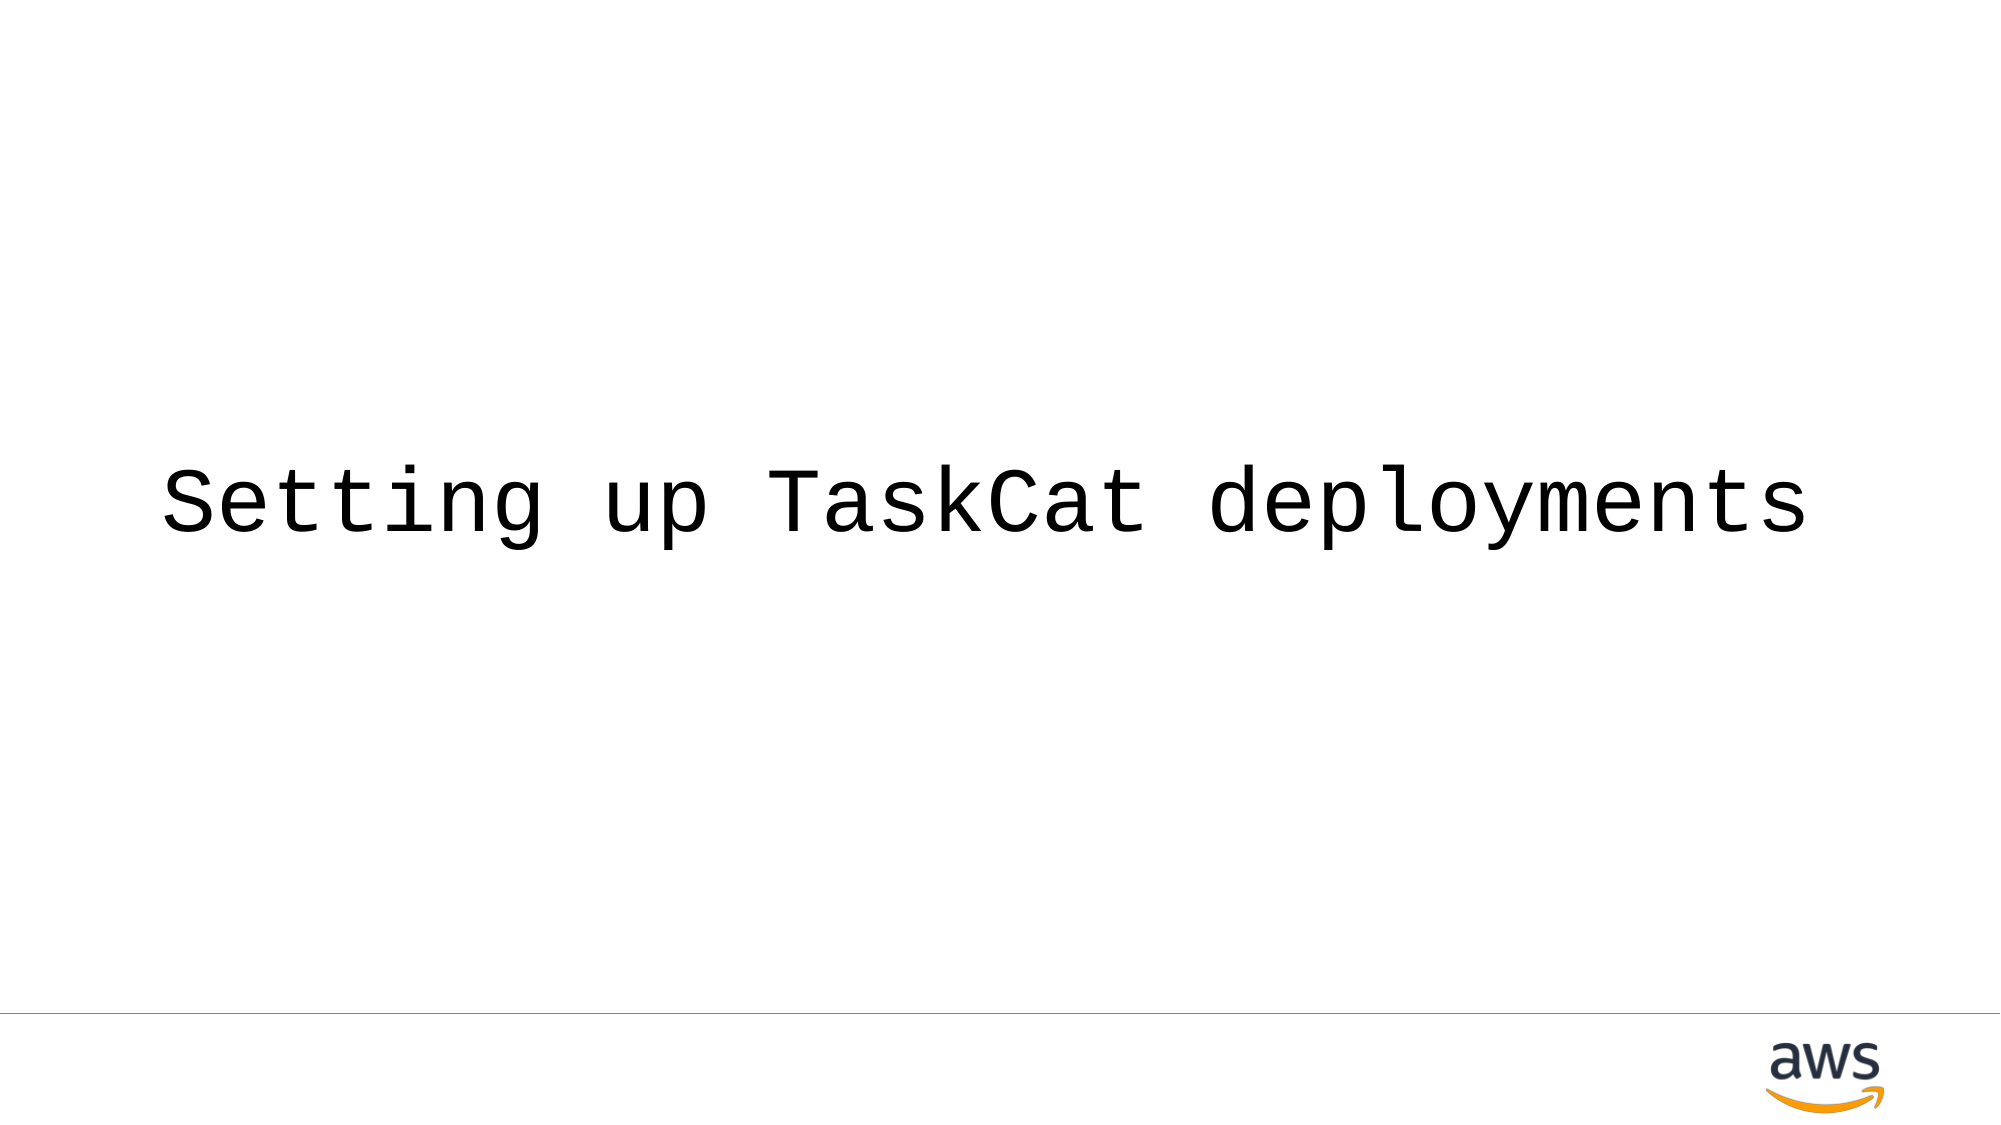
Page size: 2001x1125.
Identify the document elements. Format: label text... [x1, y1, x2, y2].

title Setting up TaskCat deployments [146, 422, 1872, 582]
picture [1765, 1042, 1885, 1114]
